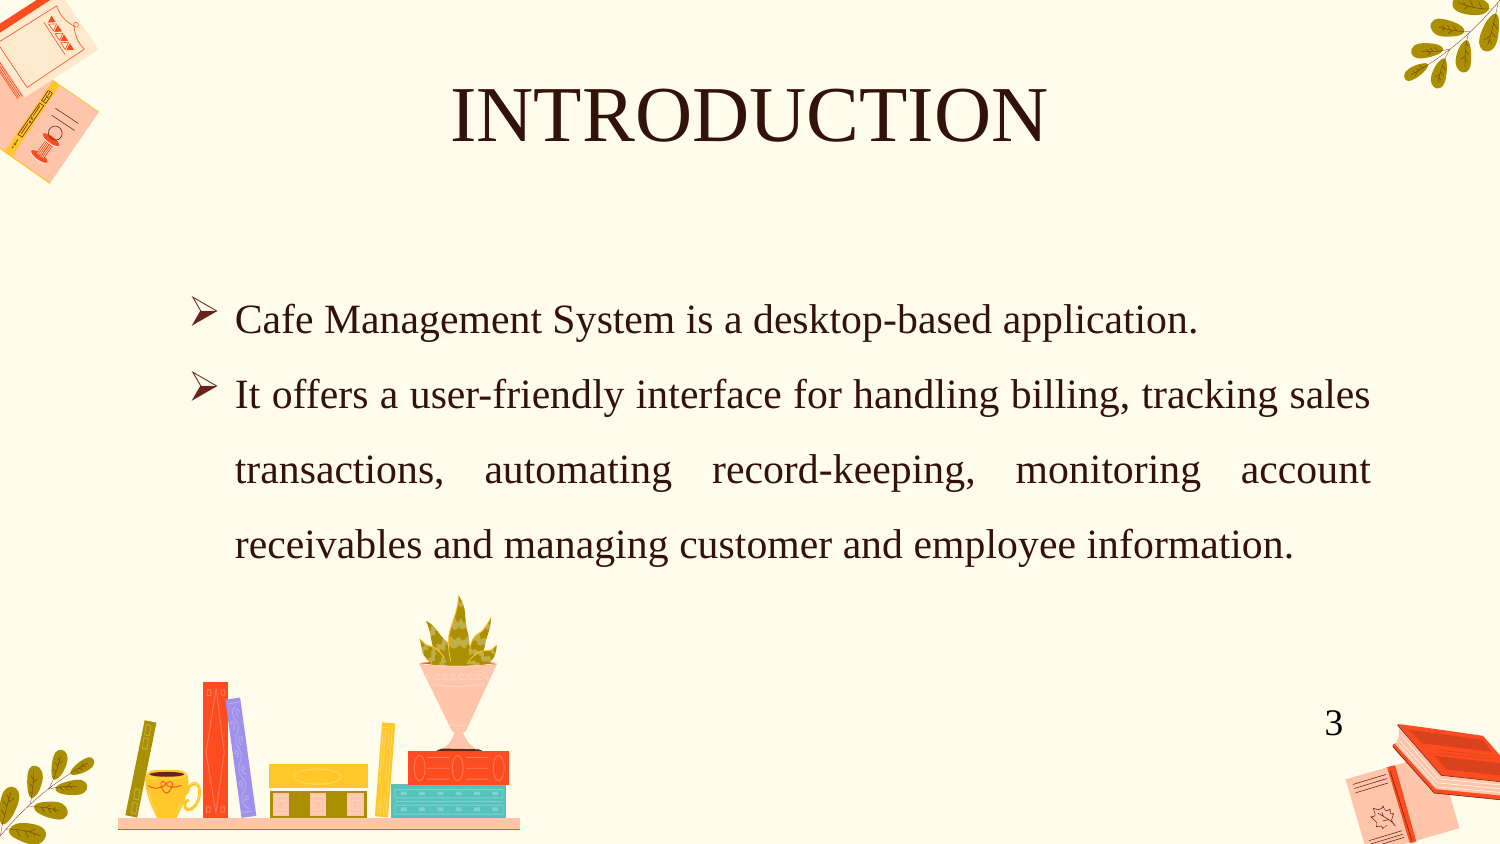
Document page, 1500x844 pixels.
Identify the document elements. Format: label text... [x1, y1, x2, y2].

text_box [117, 594, 521, 830]
title INTRODUCTION [118, 47, 1382, 142]
slide_number 3 [1020, 697, 1359, 743]
subtitle Cafe Management System is a desktop-based application. It offers a user-friendly interface for handling billing, tracking sales transactions, automating record-keeping, monitoring account receivables and managing customer and employee information. [173, 251, 1387, 589]
